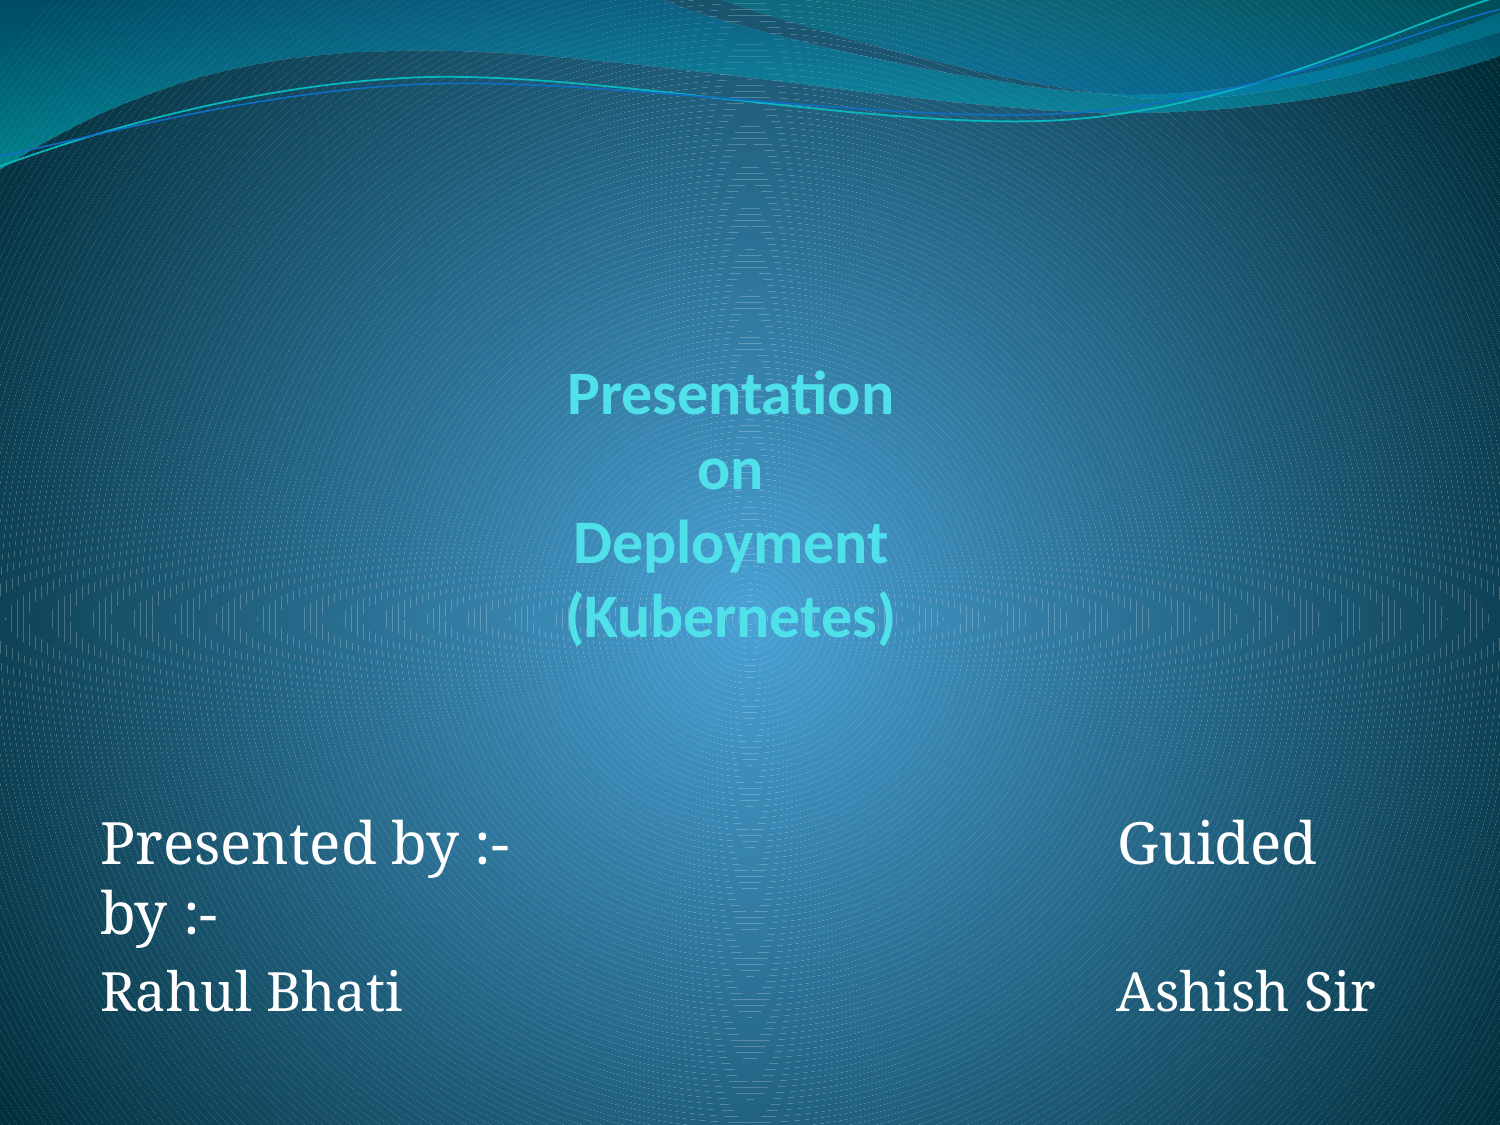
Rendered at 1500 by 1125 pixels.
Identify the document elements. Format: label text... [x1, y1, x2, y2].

subtitle Presented by :- Guided by :- Rahul Bhati Ashish Sir [100, 798, 1389, 1087]
title Presentation on Deployment (Kubernetes) [88, 349, 1377, 650]
